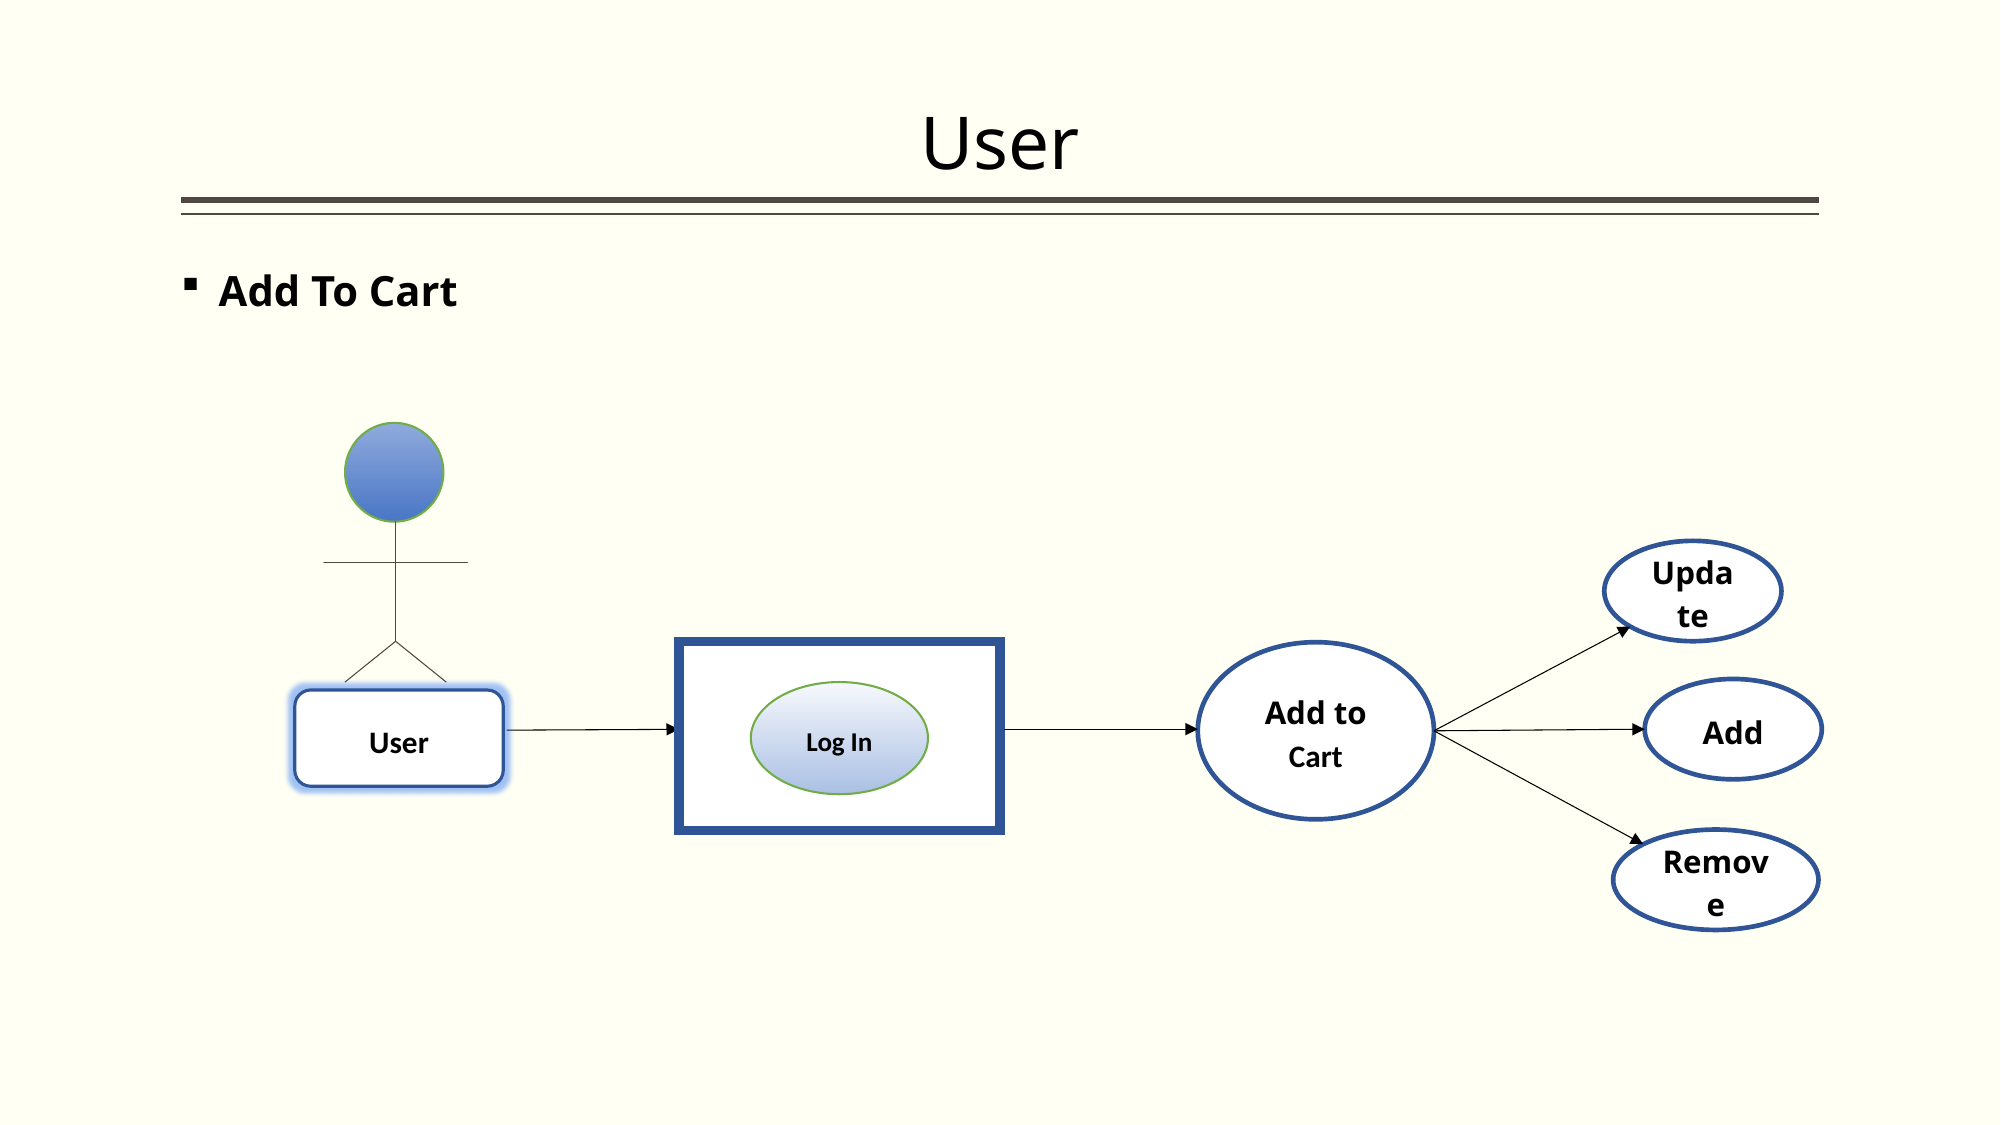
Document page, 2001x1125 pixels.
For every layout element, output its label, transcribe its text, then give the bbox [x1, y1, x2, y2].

title User [181, 12, 1819, 193]
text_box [1434, 626, 1631, 728]
text_box Manage Category [289, 684, 510, 792]
list Add To Cart [181, 262, 1819, 1013]
text_box Add [1644, 678, 1822, 780]
text_box Add to Cart [1197, 642, 1429, 820]
text_box Log In [750, 682, 928, 795]
text_box [345, 422, 444, 522]
text_box User [294, 689, 504, 787]
text_box Remove [1613, 829, 1819, 930]
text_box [345, 641, 396, 682]
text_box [1433, 738, 1644, 845]
text_box [678, 641, 1000, 831]
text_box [396, 641, 447, 682]
text_box Update [1604, 540, 1782, 642]
